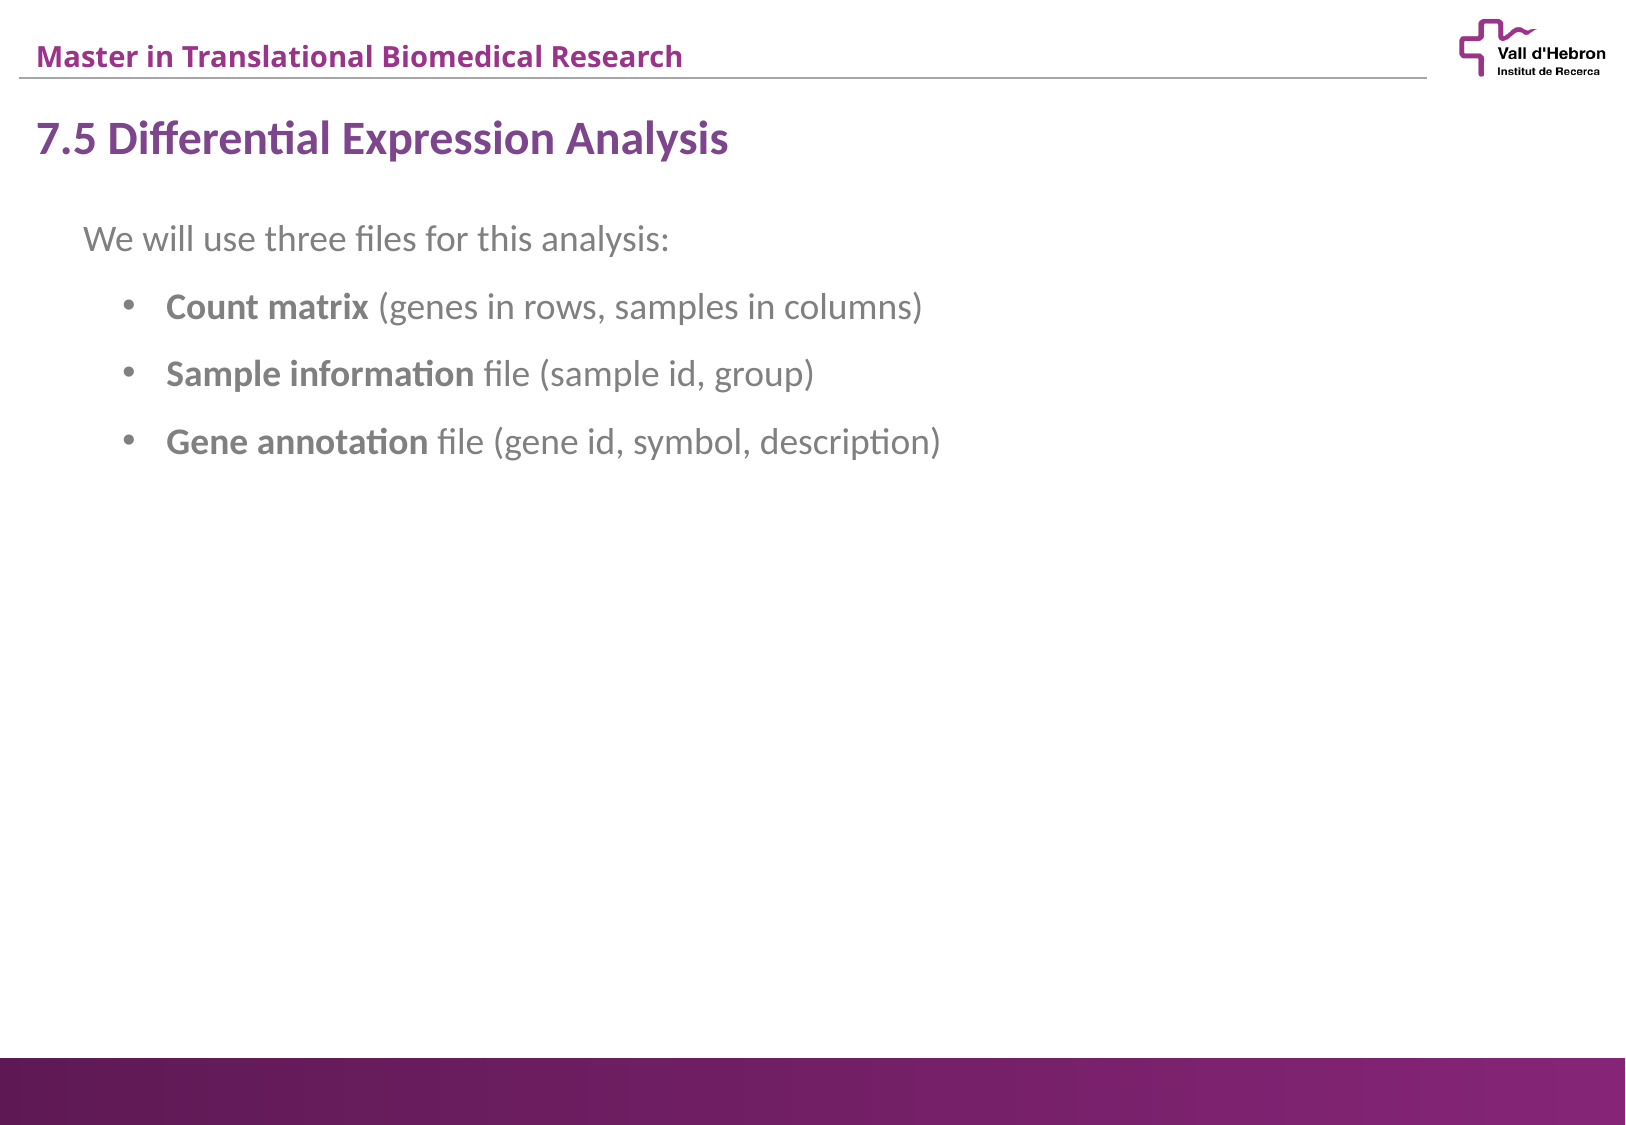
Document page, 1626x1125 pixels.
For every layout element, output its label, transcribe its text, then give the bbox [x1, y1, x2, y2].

picture [1458, 18, 1606, 77]
text_box 7.5 Differential Expression Analysis [21, 99, 1439, 172]
text_box We will use three files for this analysis: Count matrix (genes in rows, samples in columns) Sample information file (sample id, group) Gene annotation file (gene id, symbol, description) [68, 184, 1144, 470]
